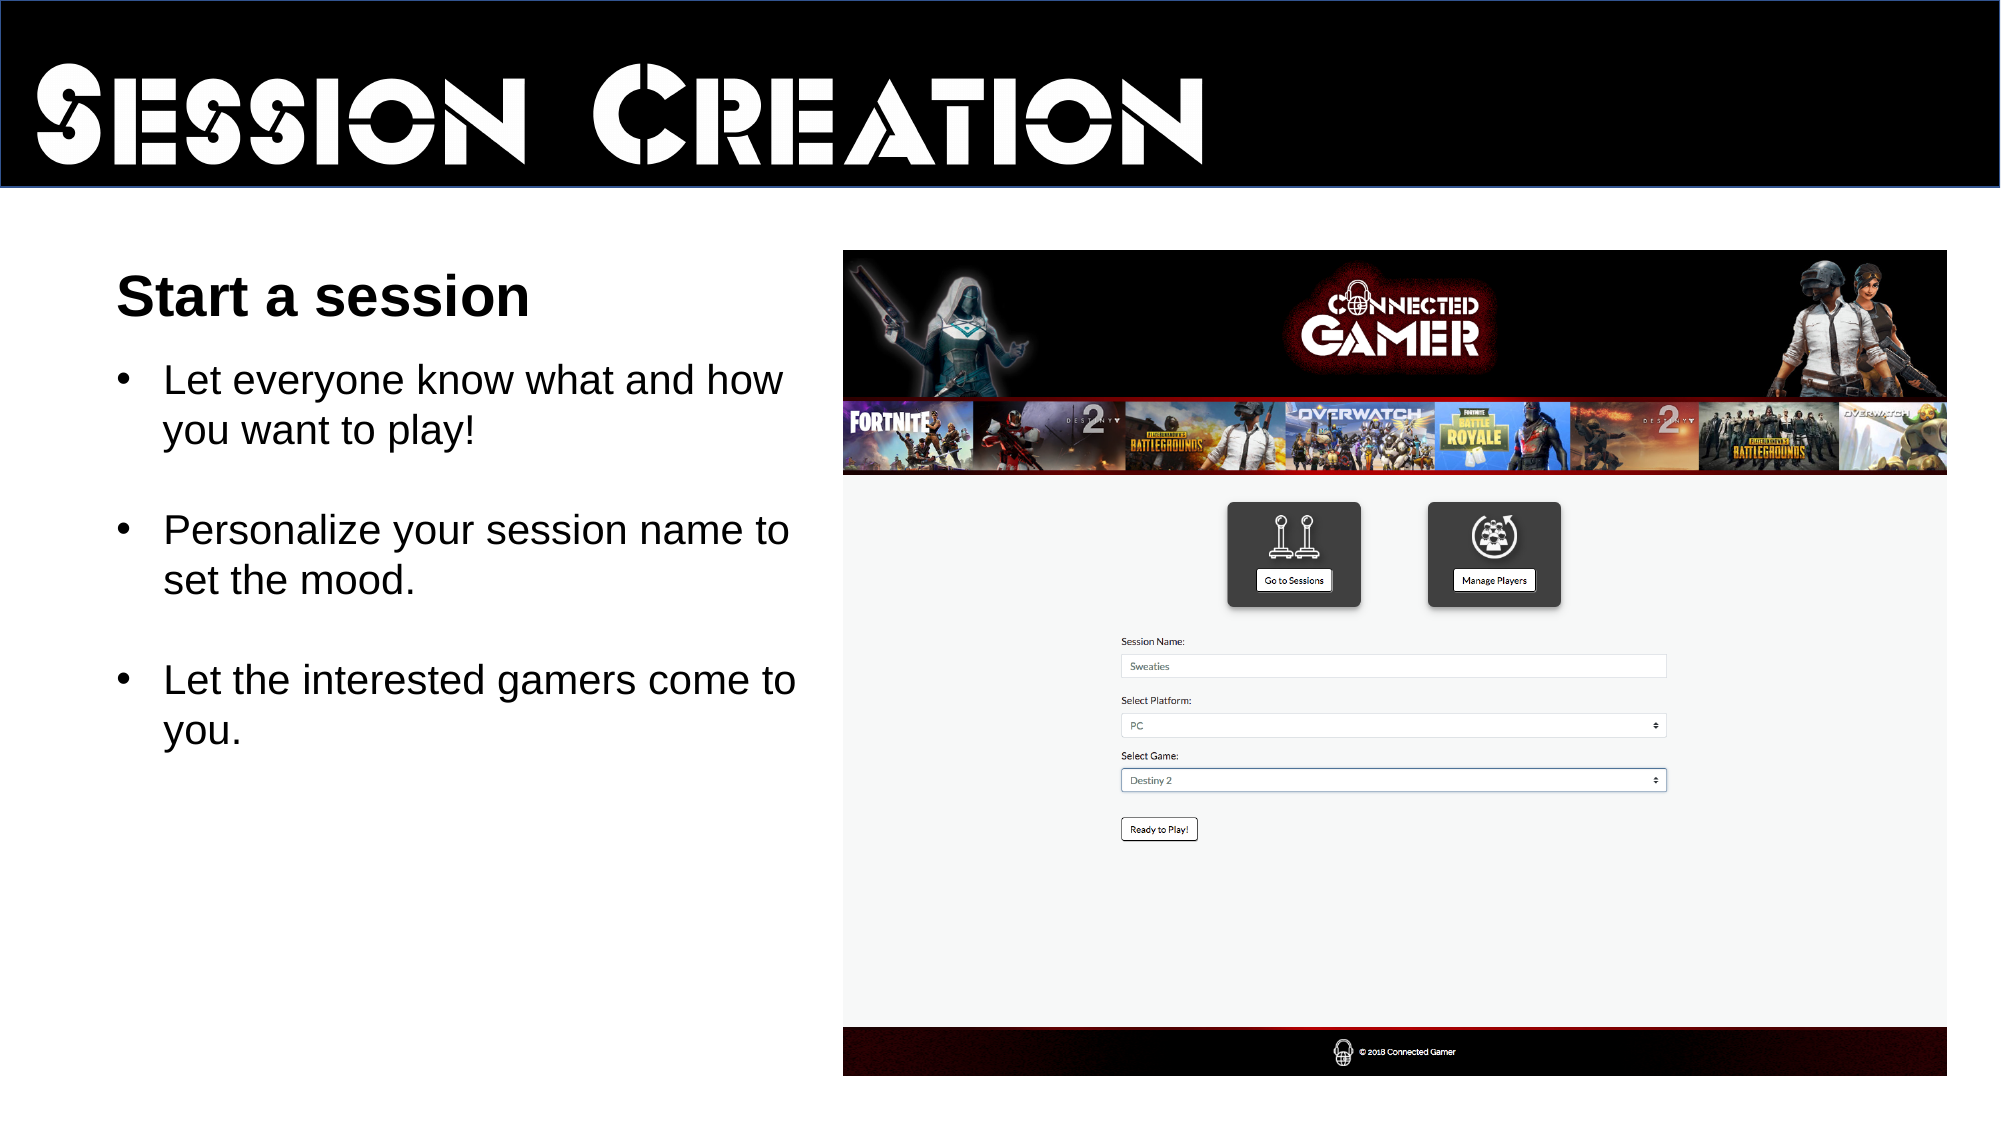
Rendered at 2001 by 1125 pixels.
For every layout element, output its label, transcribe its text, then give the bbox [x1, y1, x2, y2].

picture [843, 250, 1947, 1076]
picture [37, 40, 1220, 197]
text_box Start a session Let everyone know what and how you want to play! Personalize your session name to set the mood. Let the interested gamers come to you. [101, 250, 843, 831]
